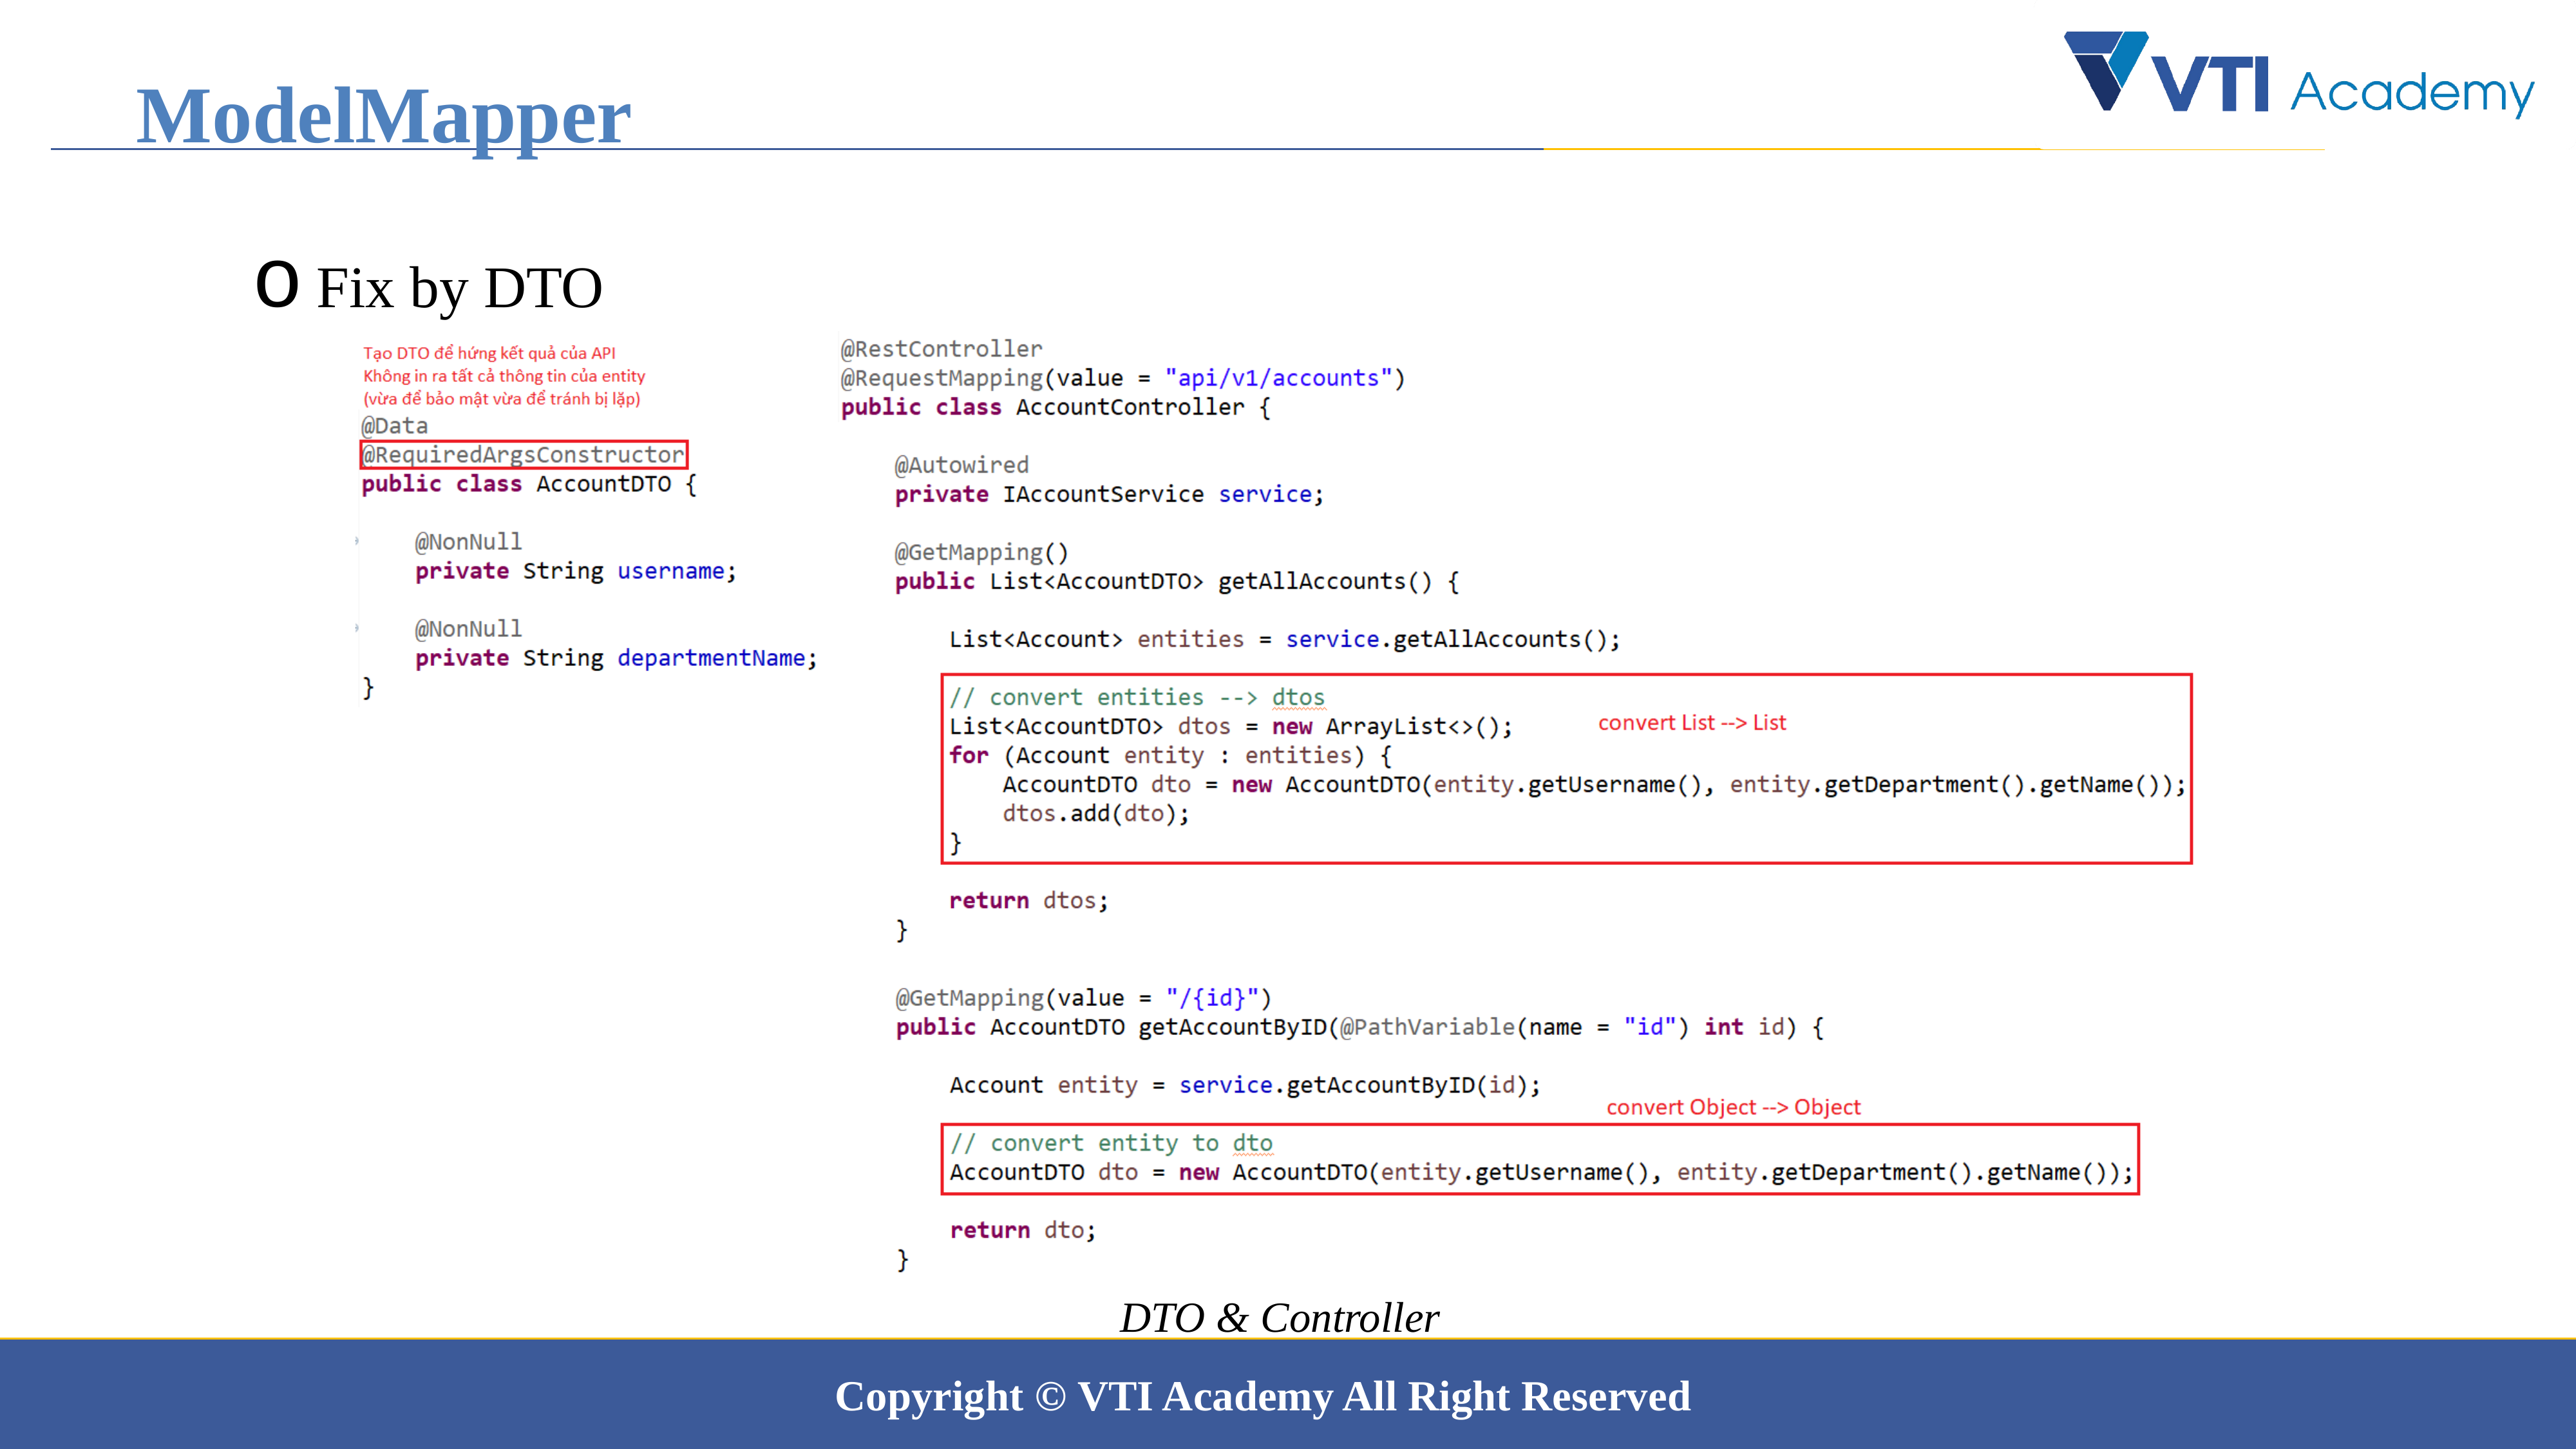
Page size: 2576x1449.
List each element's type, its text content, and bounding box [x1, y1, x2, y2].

picture [2034, 0, 2576, 149]
picture [355, 331, 2206, 1285]
text_box ModelMapper [126, 60, 1709, 161]
text_box Fix by DTO [195, 243, 689, 332]
text_box DTO & Controller [1110, 1285, 1451, 1345]
